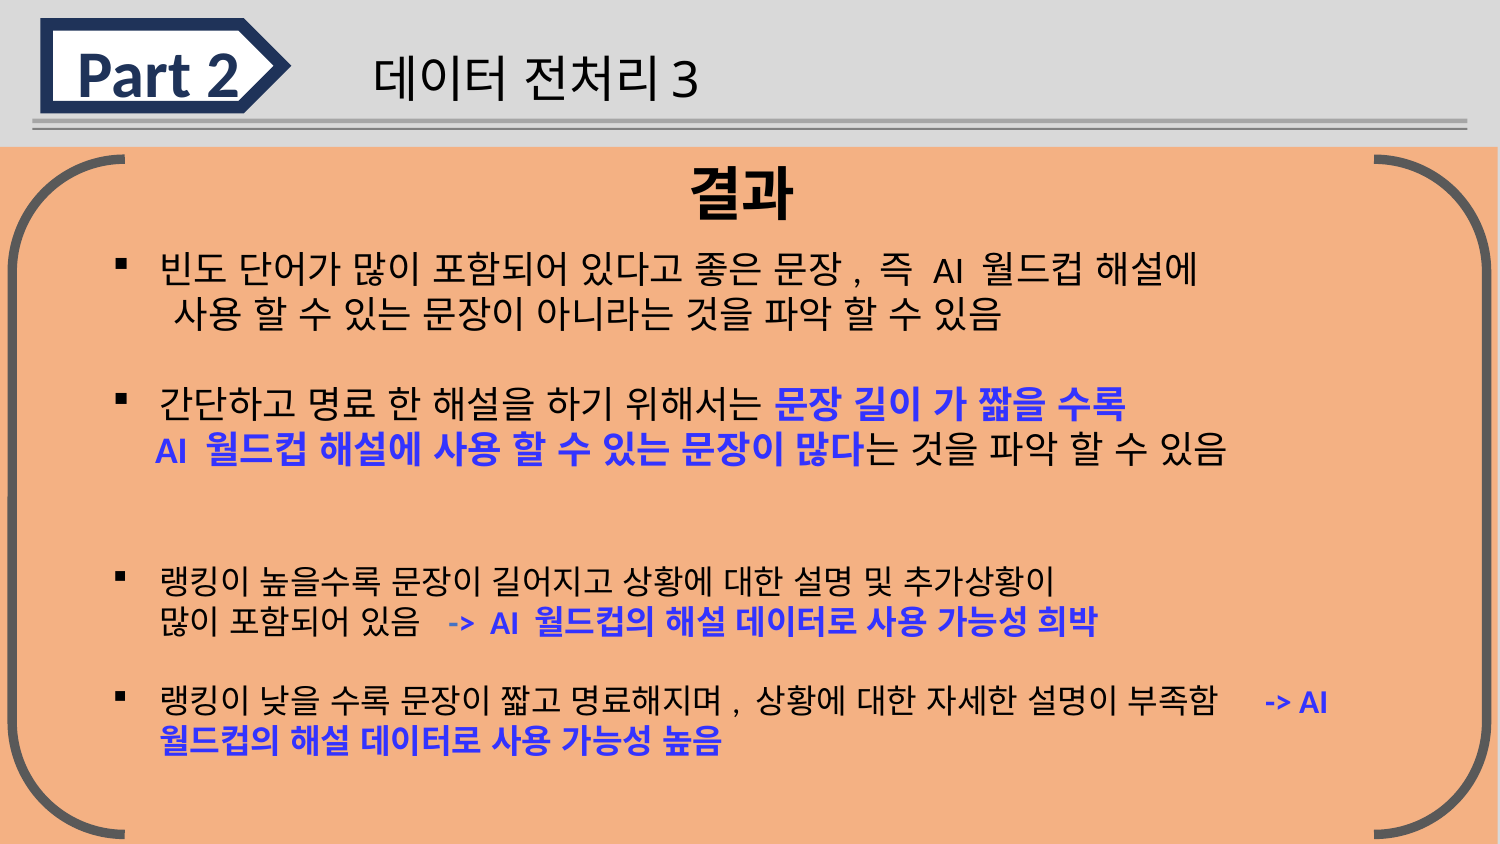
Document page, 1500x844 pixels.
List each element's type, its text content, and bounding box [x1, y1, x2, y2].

text_box 결과 [164, 149, 1331, 234]
text_box [11, 158, 1488, 835]
text_box [0, 146, 1499, 844]
text_box 빈도 단어가 많이 포함되어 있다고 좋은 문장, 즉 AI 월드컵 해설에 사용 할 수 있는 문장이 아니라는 것을 파악 할 수 있음 간단하고 명료 한 해설을 하기 위해서는 문장 길이 가 짧을 수록 AI 월드컵 해설에 사용 할 수 있는 문장이 많다는 것을 파악 할 수 있음 랭킹이 높을수록 문장이 길어지고 상황에 대한 설명 및 추가상황이 많이 포함되어 있음 -> AI 월드컵의 해설 데이터로 사용 가능성 희박 랭킹이 낮을 수록 문장이 짧고 명료해지며, 상황에 대한 자세한 설명이 부족함 -> AI 월드컵의 해설 데이터로 사용 가능성 높음 [97, 238, 1370, 813]
list 데이터 전처리3 [356, 47, 1434, 117]
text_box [46, 23, 283, 120]
